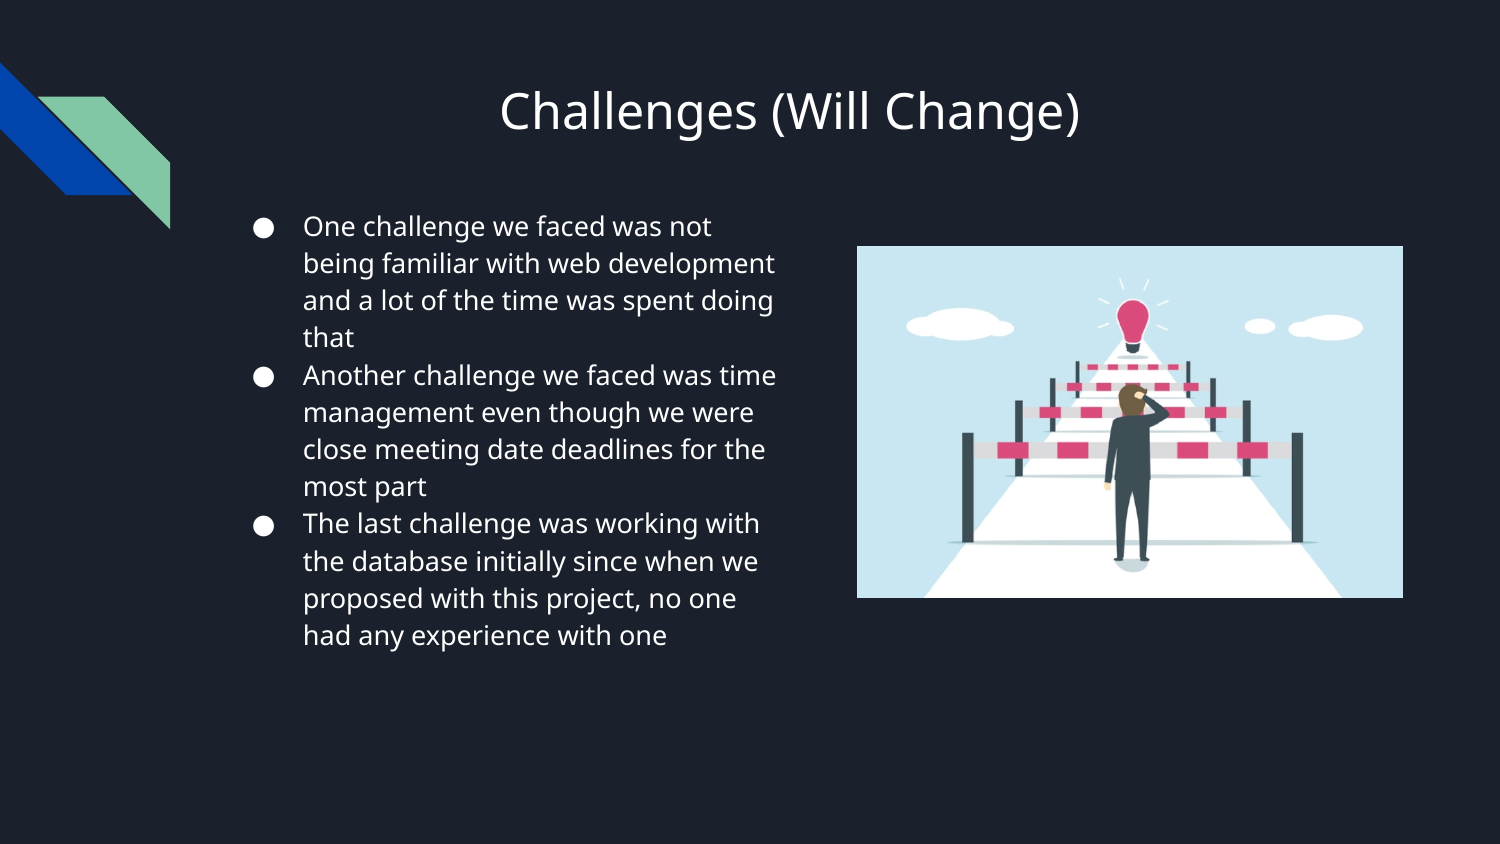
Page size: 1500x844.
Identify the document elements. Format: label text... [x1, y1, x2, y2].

title Challenges (Will Change) [212, 64, 1368, 169]
list One challenge we faced was not being familiar with web development and a lot of the time was spent doing that Another challenge we faced was time management even though we were close meeting date deadlines for the most part The last challenge was working with the database initially since when we proposed with this project, no one had any experience with one [212, 189, 793, 736]
picture [857, 246, 1404, 598]
